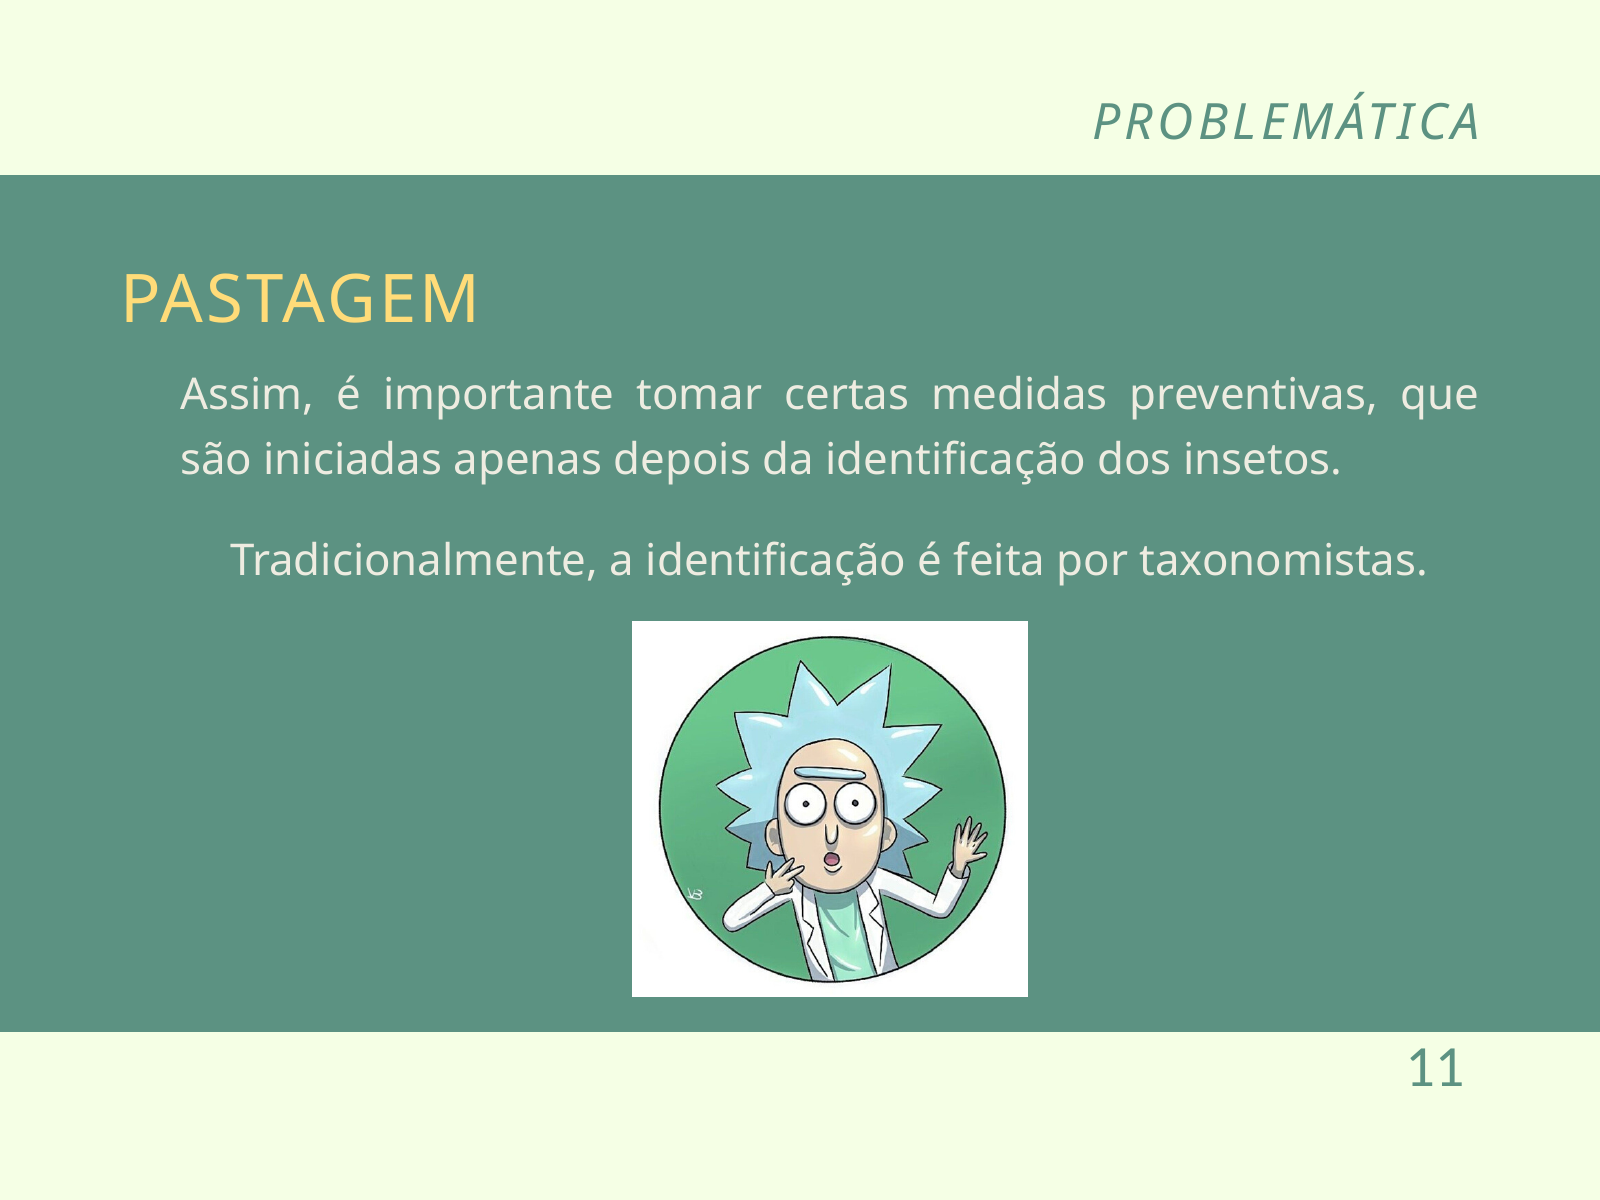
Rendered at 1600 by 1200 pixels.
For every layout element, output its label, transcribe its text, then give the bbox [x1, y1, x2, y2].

slide_number 11 [1129, 1040, 1480, 1094]
picture [0, 175, 1600, 1032]
text_box PROBLEMÁTICA [844, 90, 1480, 150]
